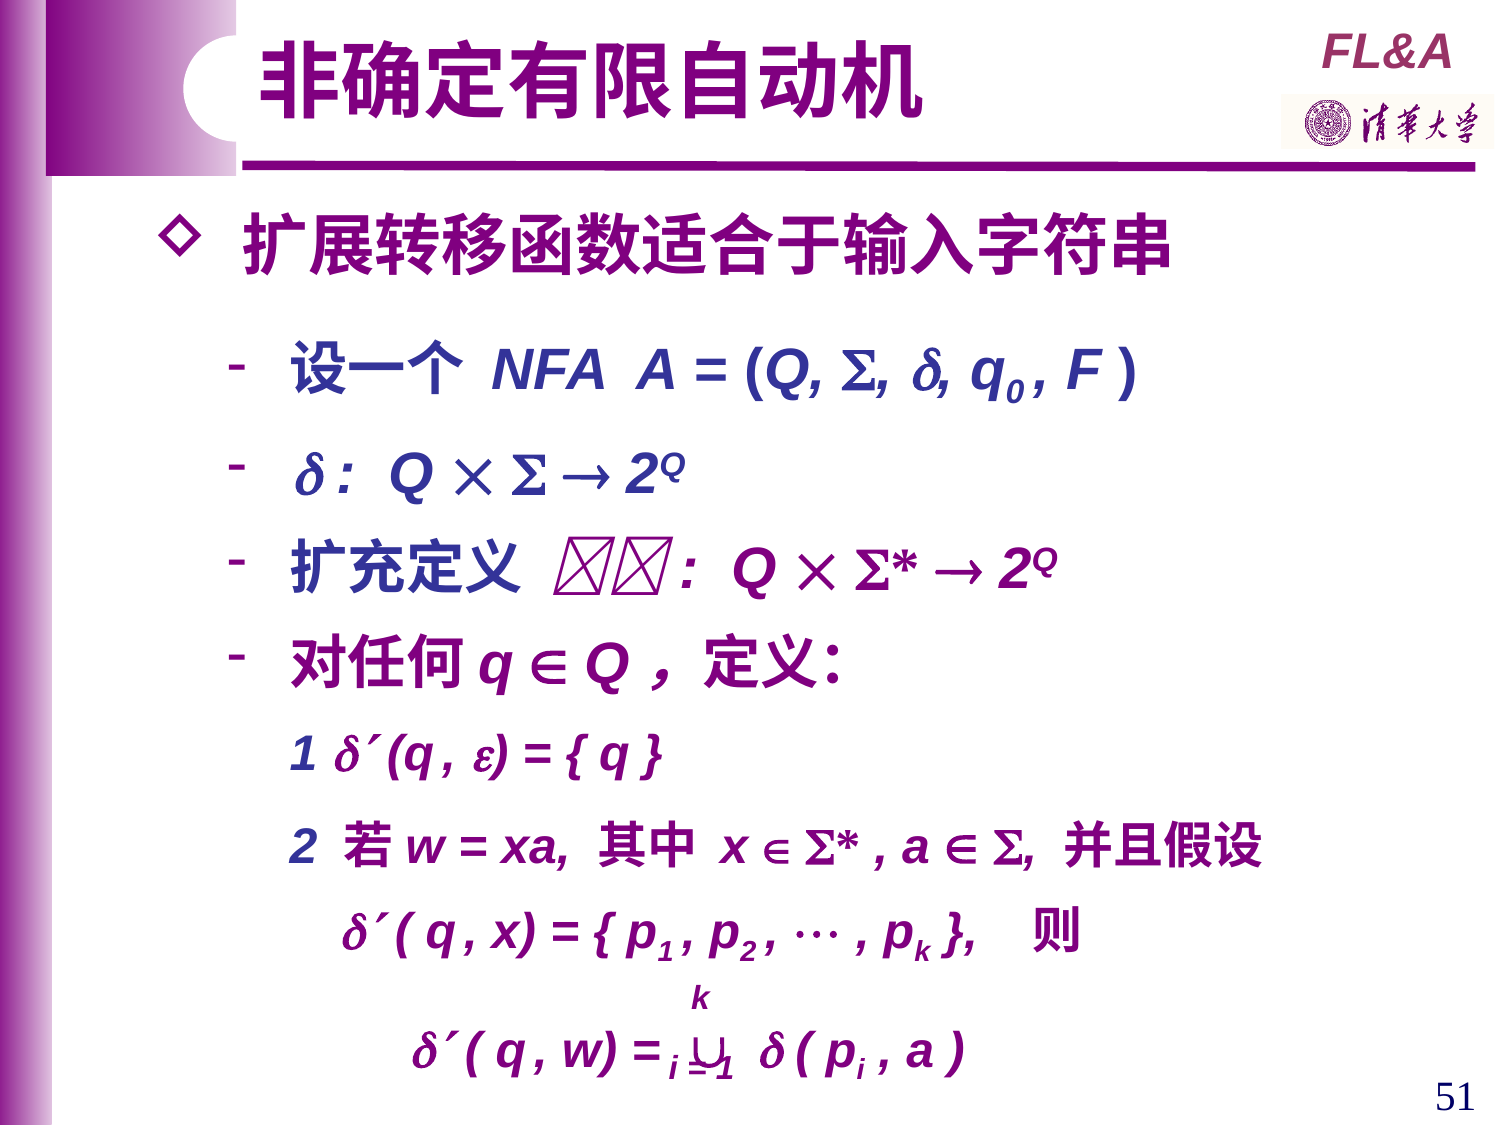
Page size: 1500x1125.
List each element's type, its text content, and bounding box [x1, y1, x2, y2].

text_box 非确定有限自动机 [242, 32, 939, 137]
text_box k [676, 968, 725, 1024]
text_box i = 1 [654, 1038, 750, 1094]
text_box 设一个 NFA A = (Q, , , q0 , F )  : Q    2Q 扩充定义 : Q  *  2Q 对任何q  Q，定义： 1  (q , ) = { q } 2 若w = xa, 其中 x  * , a  , 并且假设  ( q , x) = { p1 , p2 ,  , pk }, 则  ( q , w) =   ( pi , a ) [212, 323, 1400, 1093]
picture [1281, 94, 1495, 149]
text_box 51 [1411, 1061, 1500, 1125]
text_box 扩展转移函数适合于输入字符串 [135, 195, 1223, 291]
